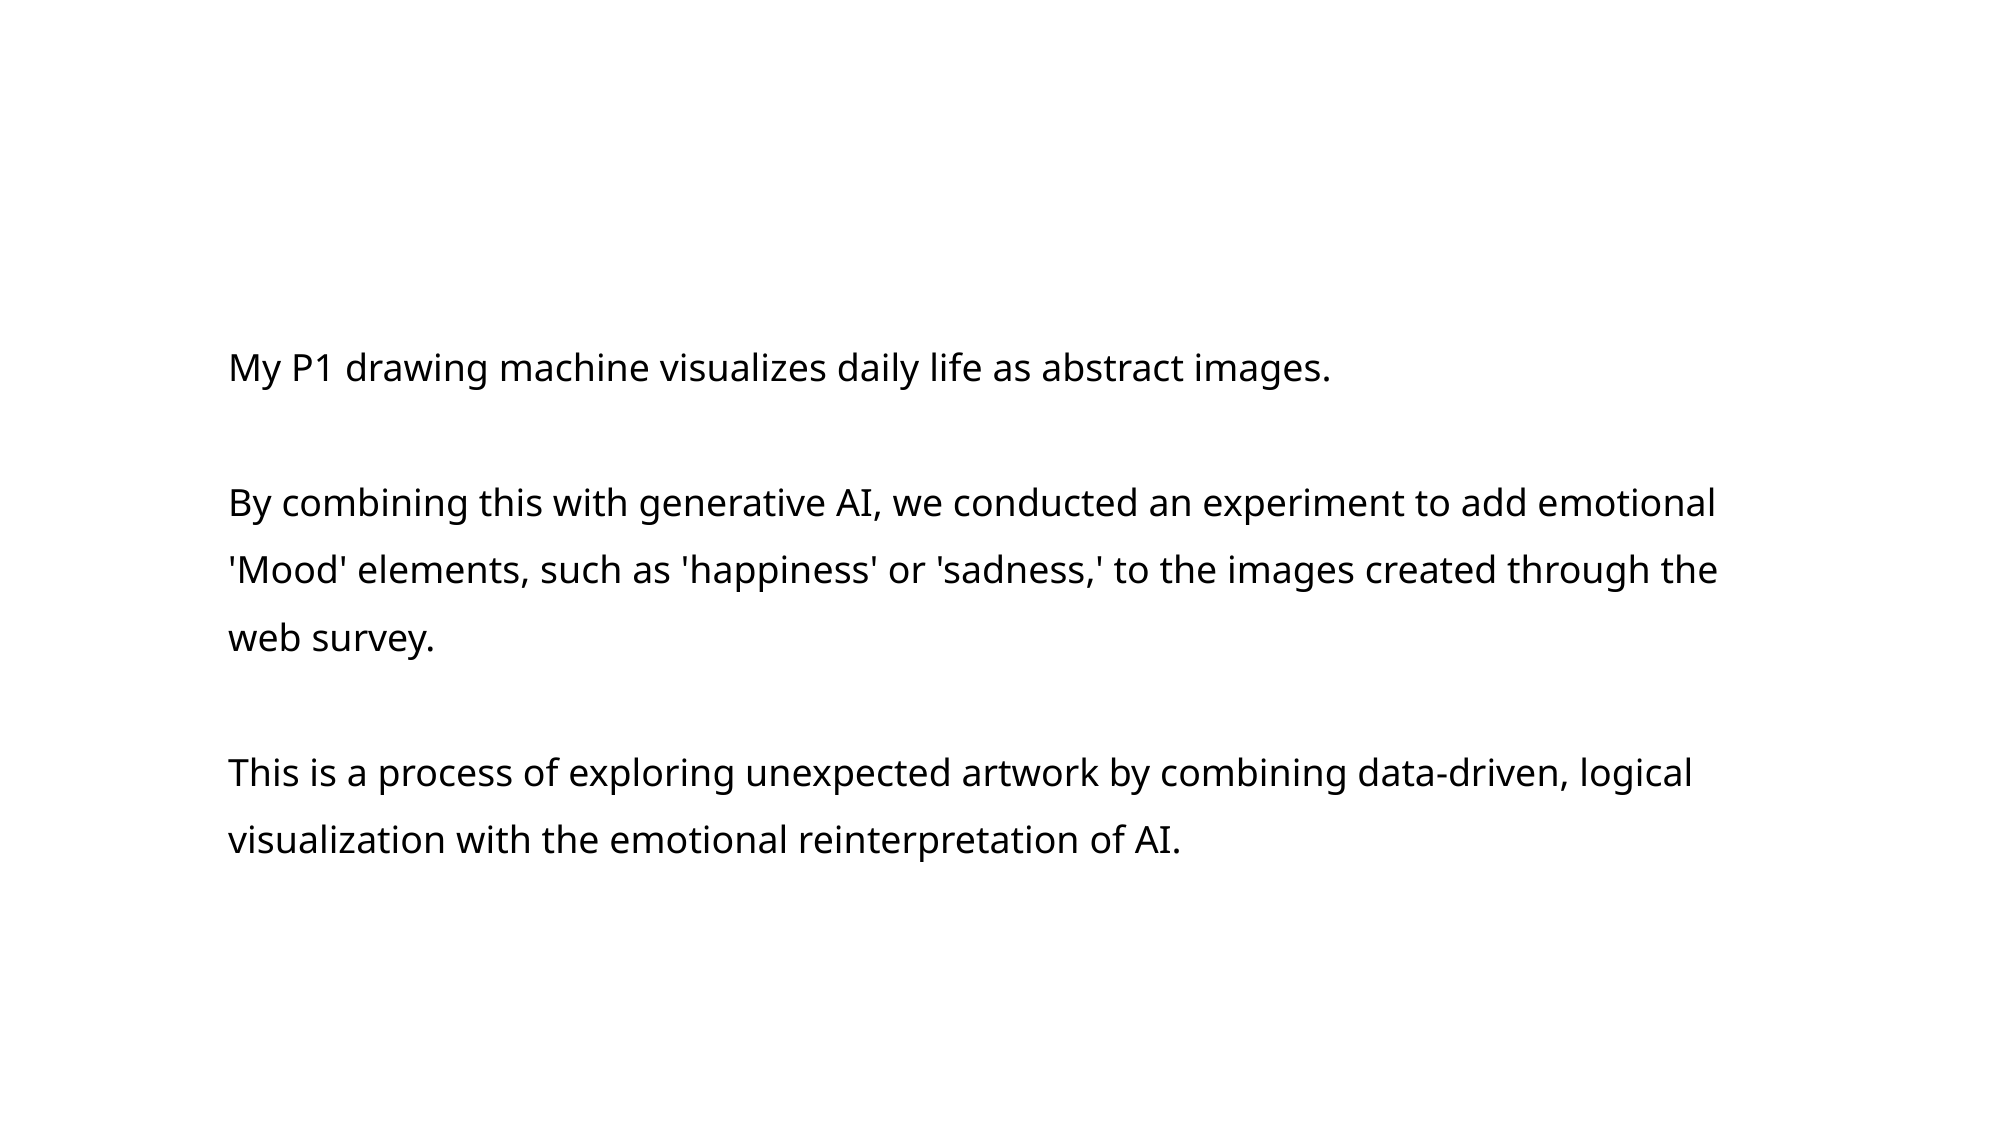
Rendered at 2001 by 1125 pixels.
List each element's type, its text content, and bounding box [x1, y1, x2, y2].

text_box My P1 drawing machine visualizes daily life as abstract images. By combining this with generative AI, we conducted an experiment to add emotional 'Mood' elements, such as 'happiness' or 'sadness,' to the images created through the web survey. This is a process of exploring unexpected artwork by combining data-driven, logical visualization with the emotional reinterpretation of AI. [213, 313, 1786, 869]
